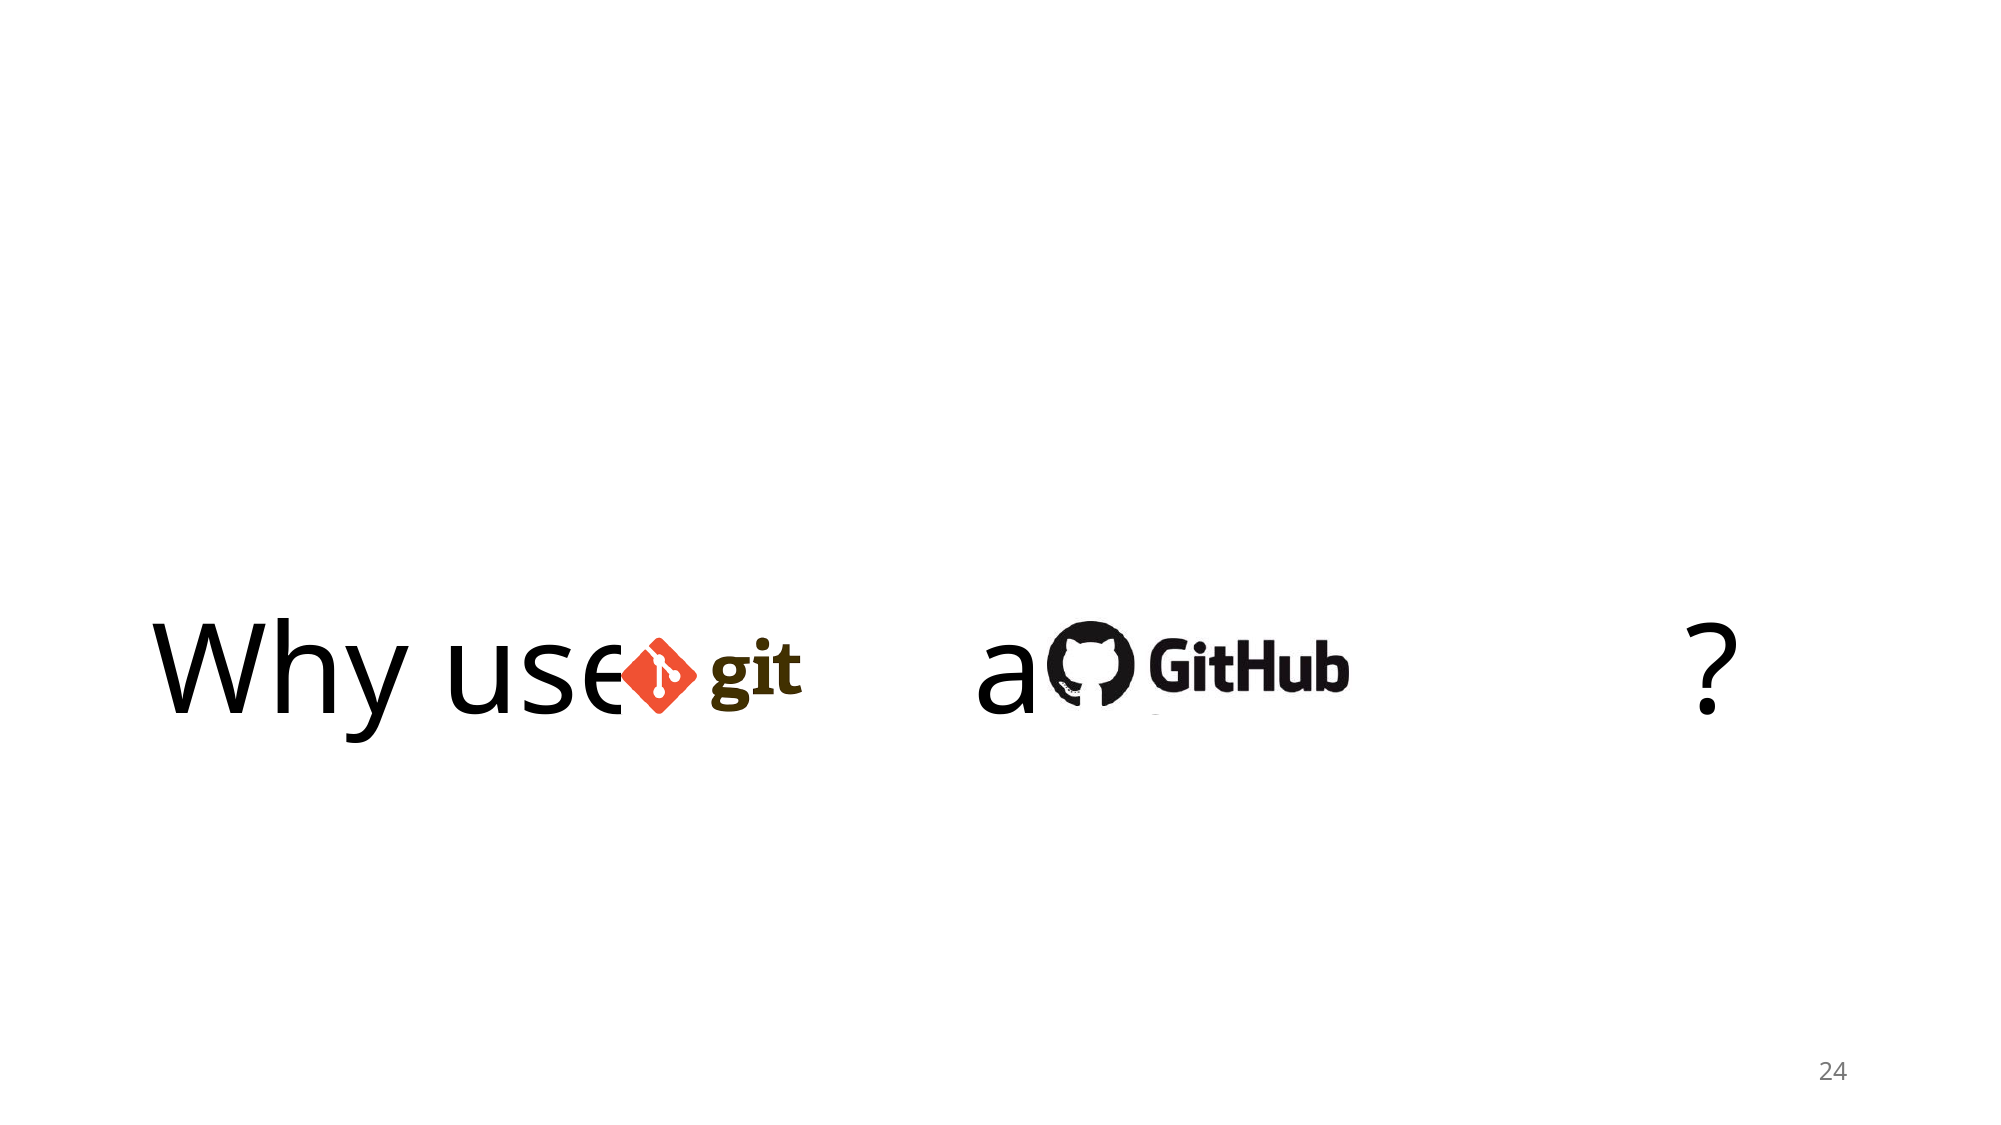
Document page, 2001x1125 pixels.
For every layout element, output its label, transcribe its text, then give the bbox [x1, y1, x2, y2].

picture [621, 637, 803, 714]
picture [1044, 614, 1353, 714]
title Why use and ? [136, 280, 1862, 749]
slide_number 24 [1412, 1042, 1863, 1103]
